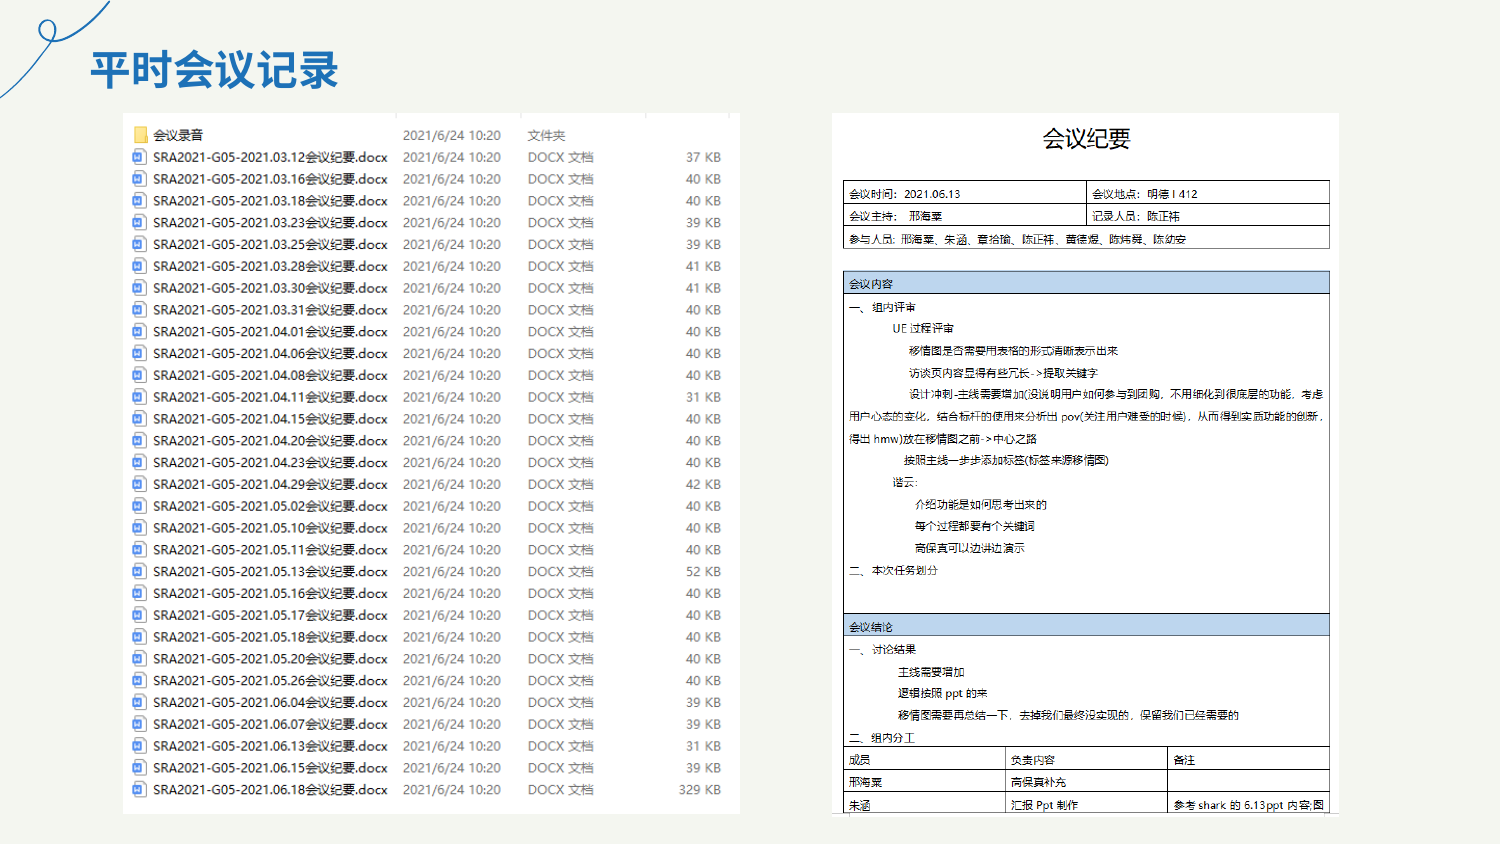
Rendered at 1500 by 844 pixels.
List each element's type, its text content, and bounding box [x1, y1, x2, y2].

picture [123, 113, 740, 814]
picture [832, 113, 1339, 817]
text_box 平时会议记录 [89, 43, 663, 94]
